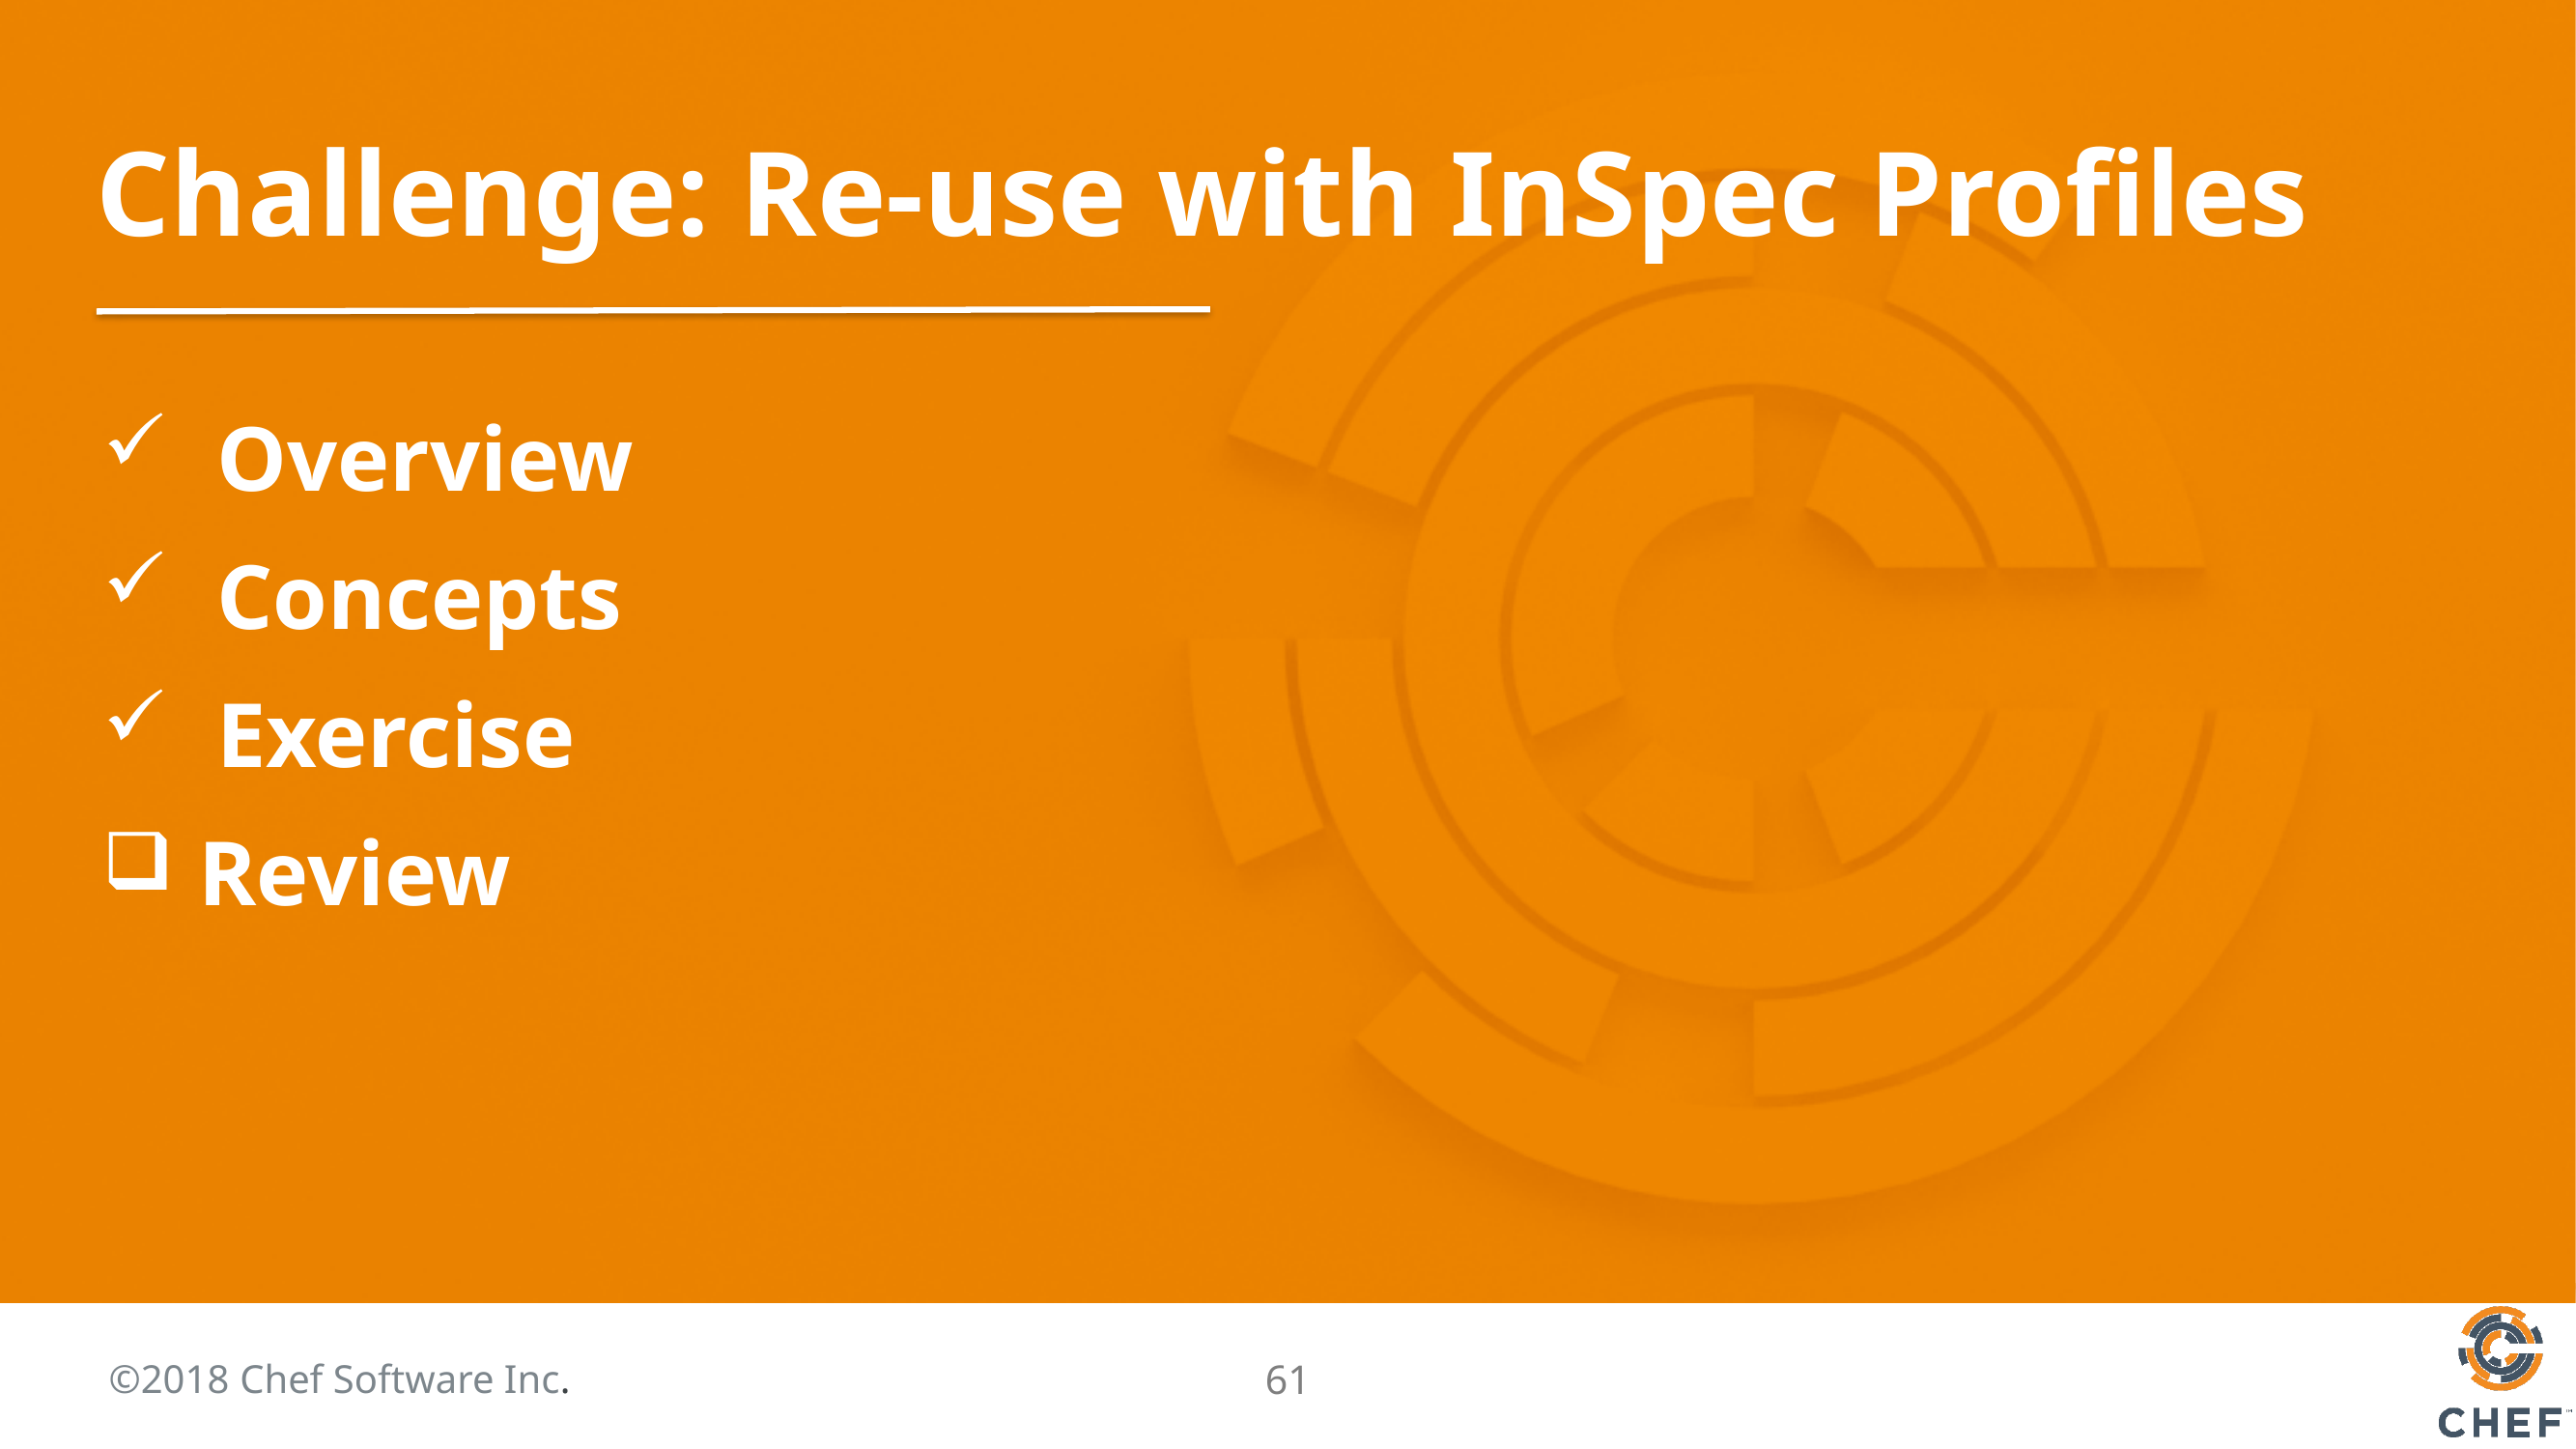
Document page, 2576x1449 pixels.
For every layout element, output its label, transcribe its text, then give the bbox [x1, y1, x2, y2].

picture [0, 0, 2576, 1449]
title Challenge: Re-use with InSpec Profiles [96, 135, 2480, 268]
list Overview Concepts Exercise Review [102, 402, 1210, 1142]
